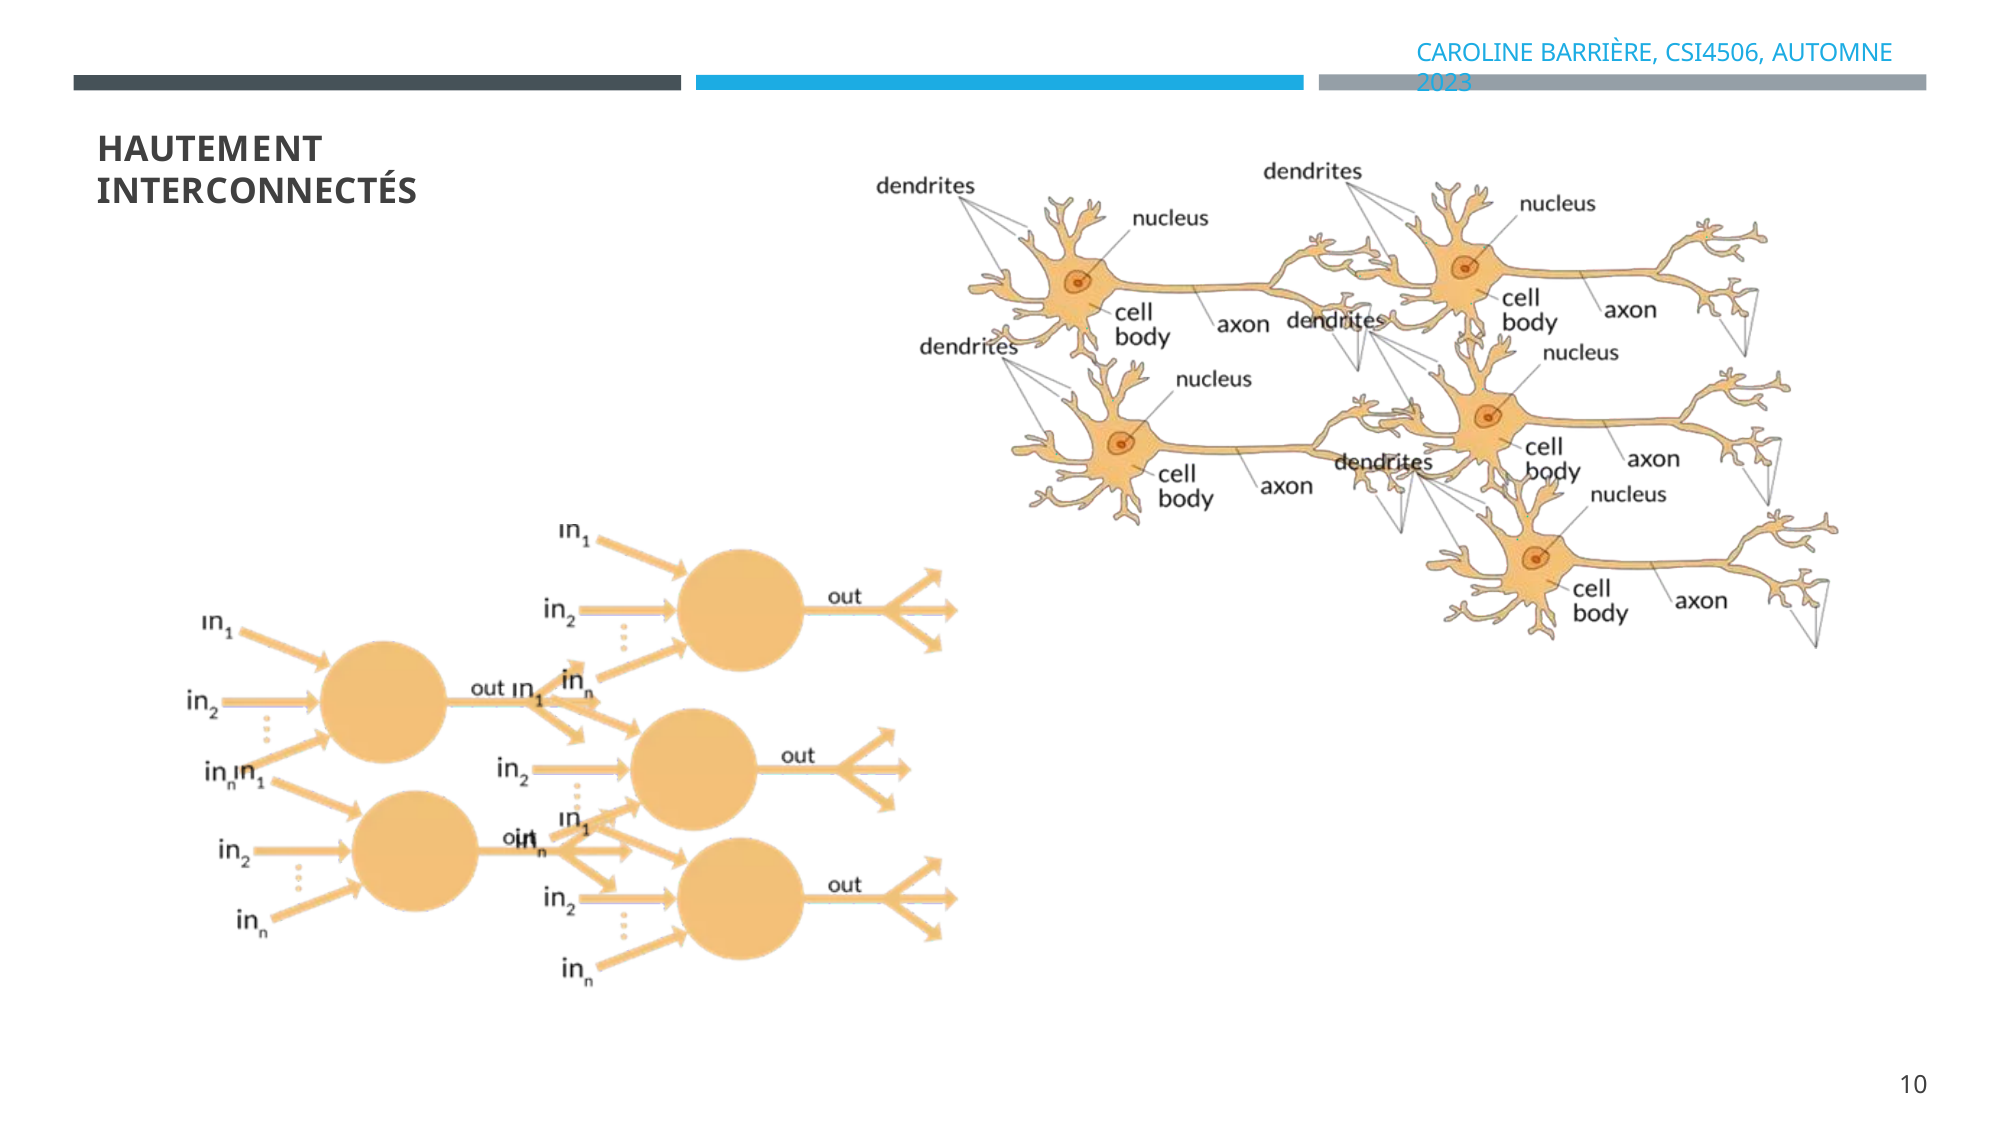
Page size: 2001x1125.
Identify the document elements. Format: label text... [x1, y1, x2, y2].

text_box HAUTEMENT INTERCONNECTÉS [94, 123, 590, 211]
text_box CAROLINE BARRIÈRE, CSI4506, AUTOMNE 2023 [1414, 34, 1929, 97]
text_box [169, 160, 1842, 1009]
text_box 10 [1892, 1068, 1934, 1103]
